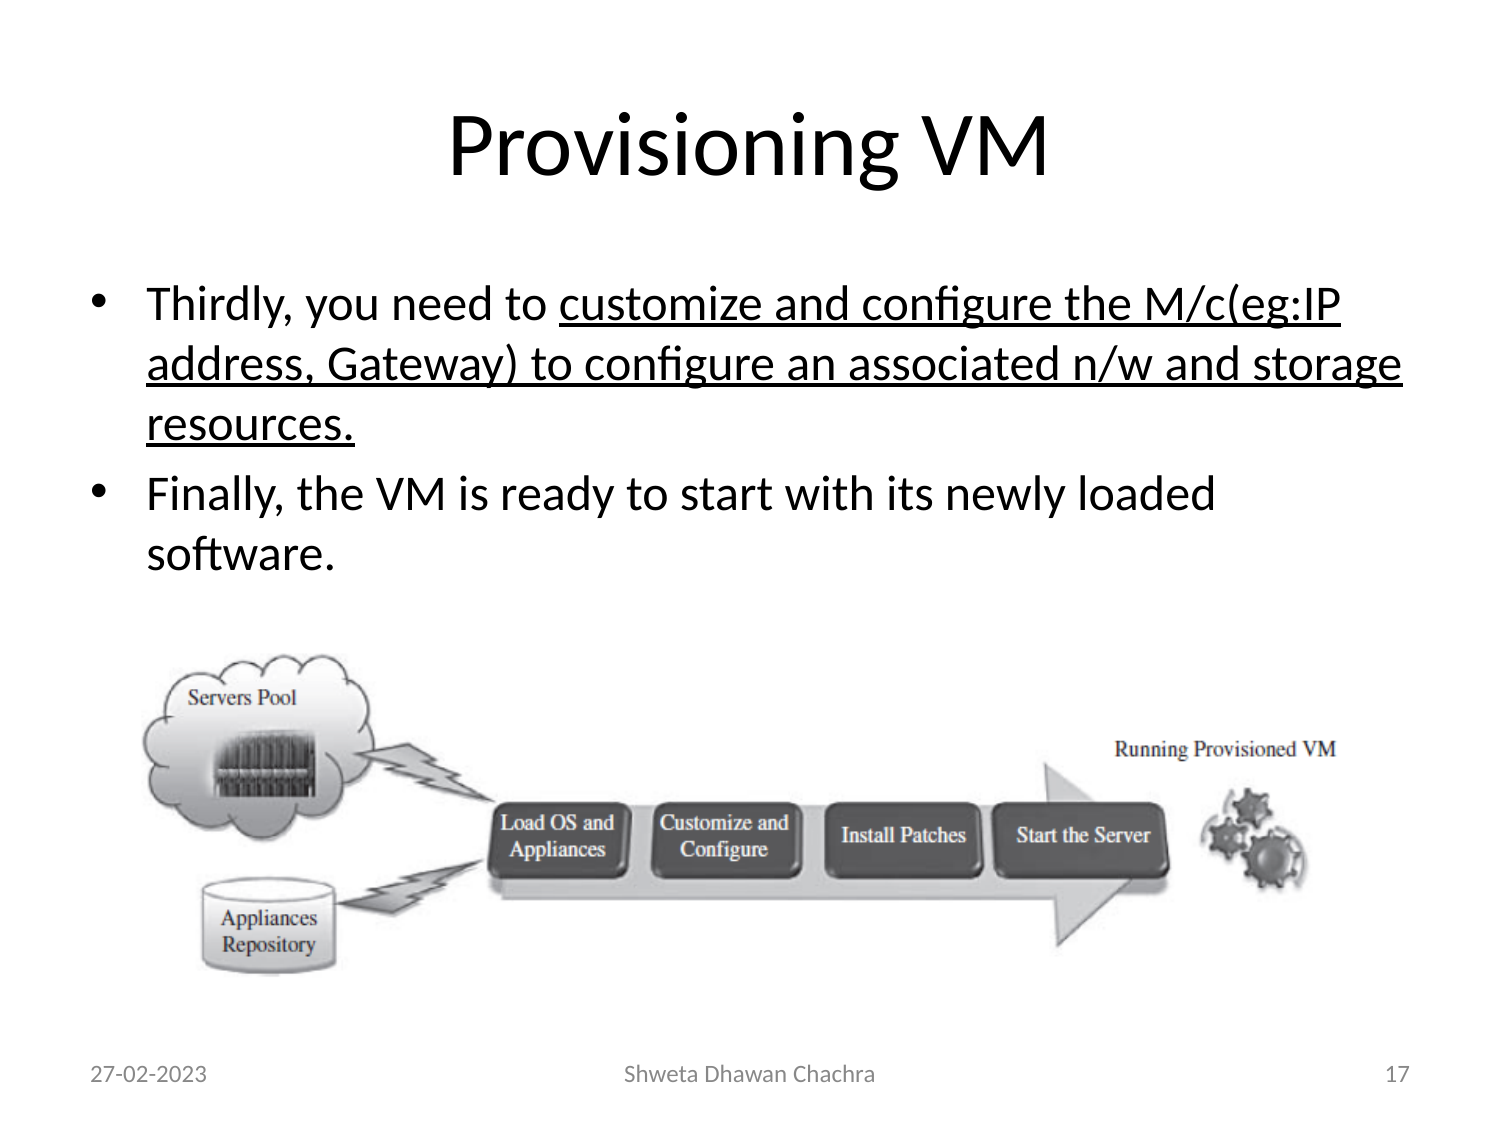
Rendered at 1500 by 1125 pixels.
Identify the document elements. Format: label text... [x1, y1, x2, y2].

list Thirdly, you need to customize and configure the M/c(eg:IP address, Gateway) to configure an associated n/w and storage resources. Finally, the VM is ready to start with its newly loaded software. [75, 262, 1425, 1005]
title Provisioning VM [75, 45, 1425, 233]
picture [140, 644, 1341, 1008]
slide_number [75, 1042, 425, 1103]
footer Shweta Dhawan Chachra [512, 1042, 988, 1103]
slide_number ‹#› [1074, 1042, 1425, 1103]
